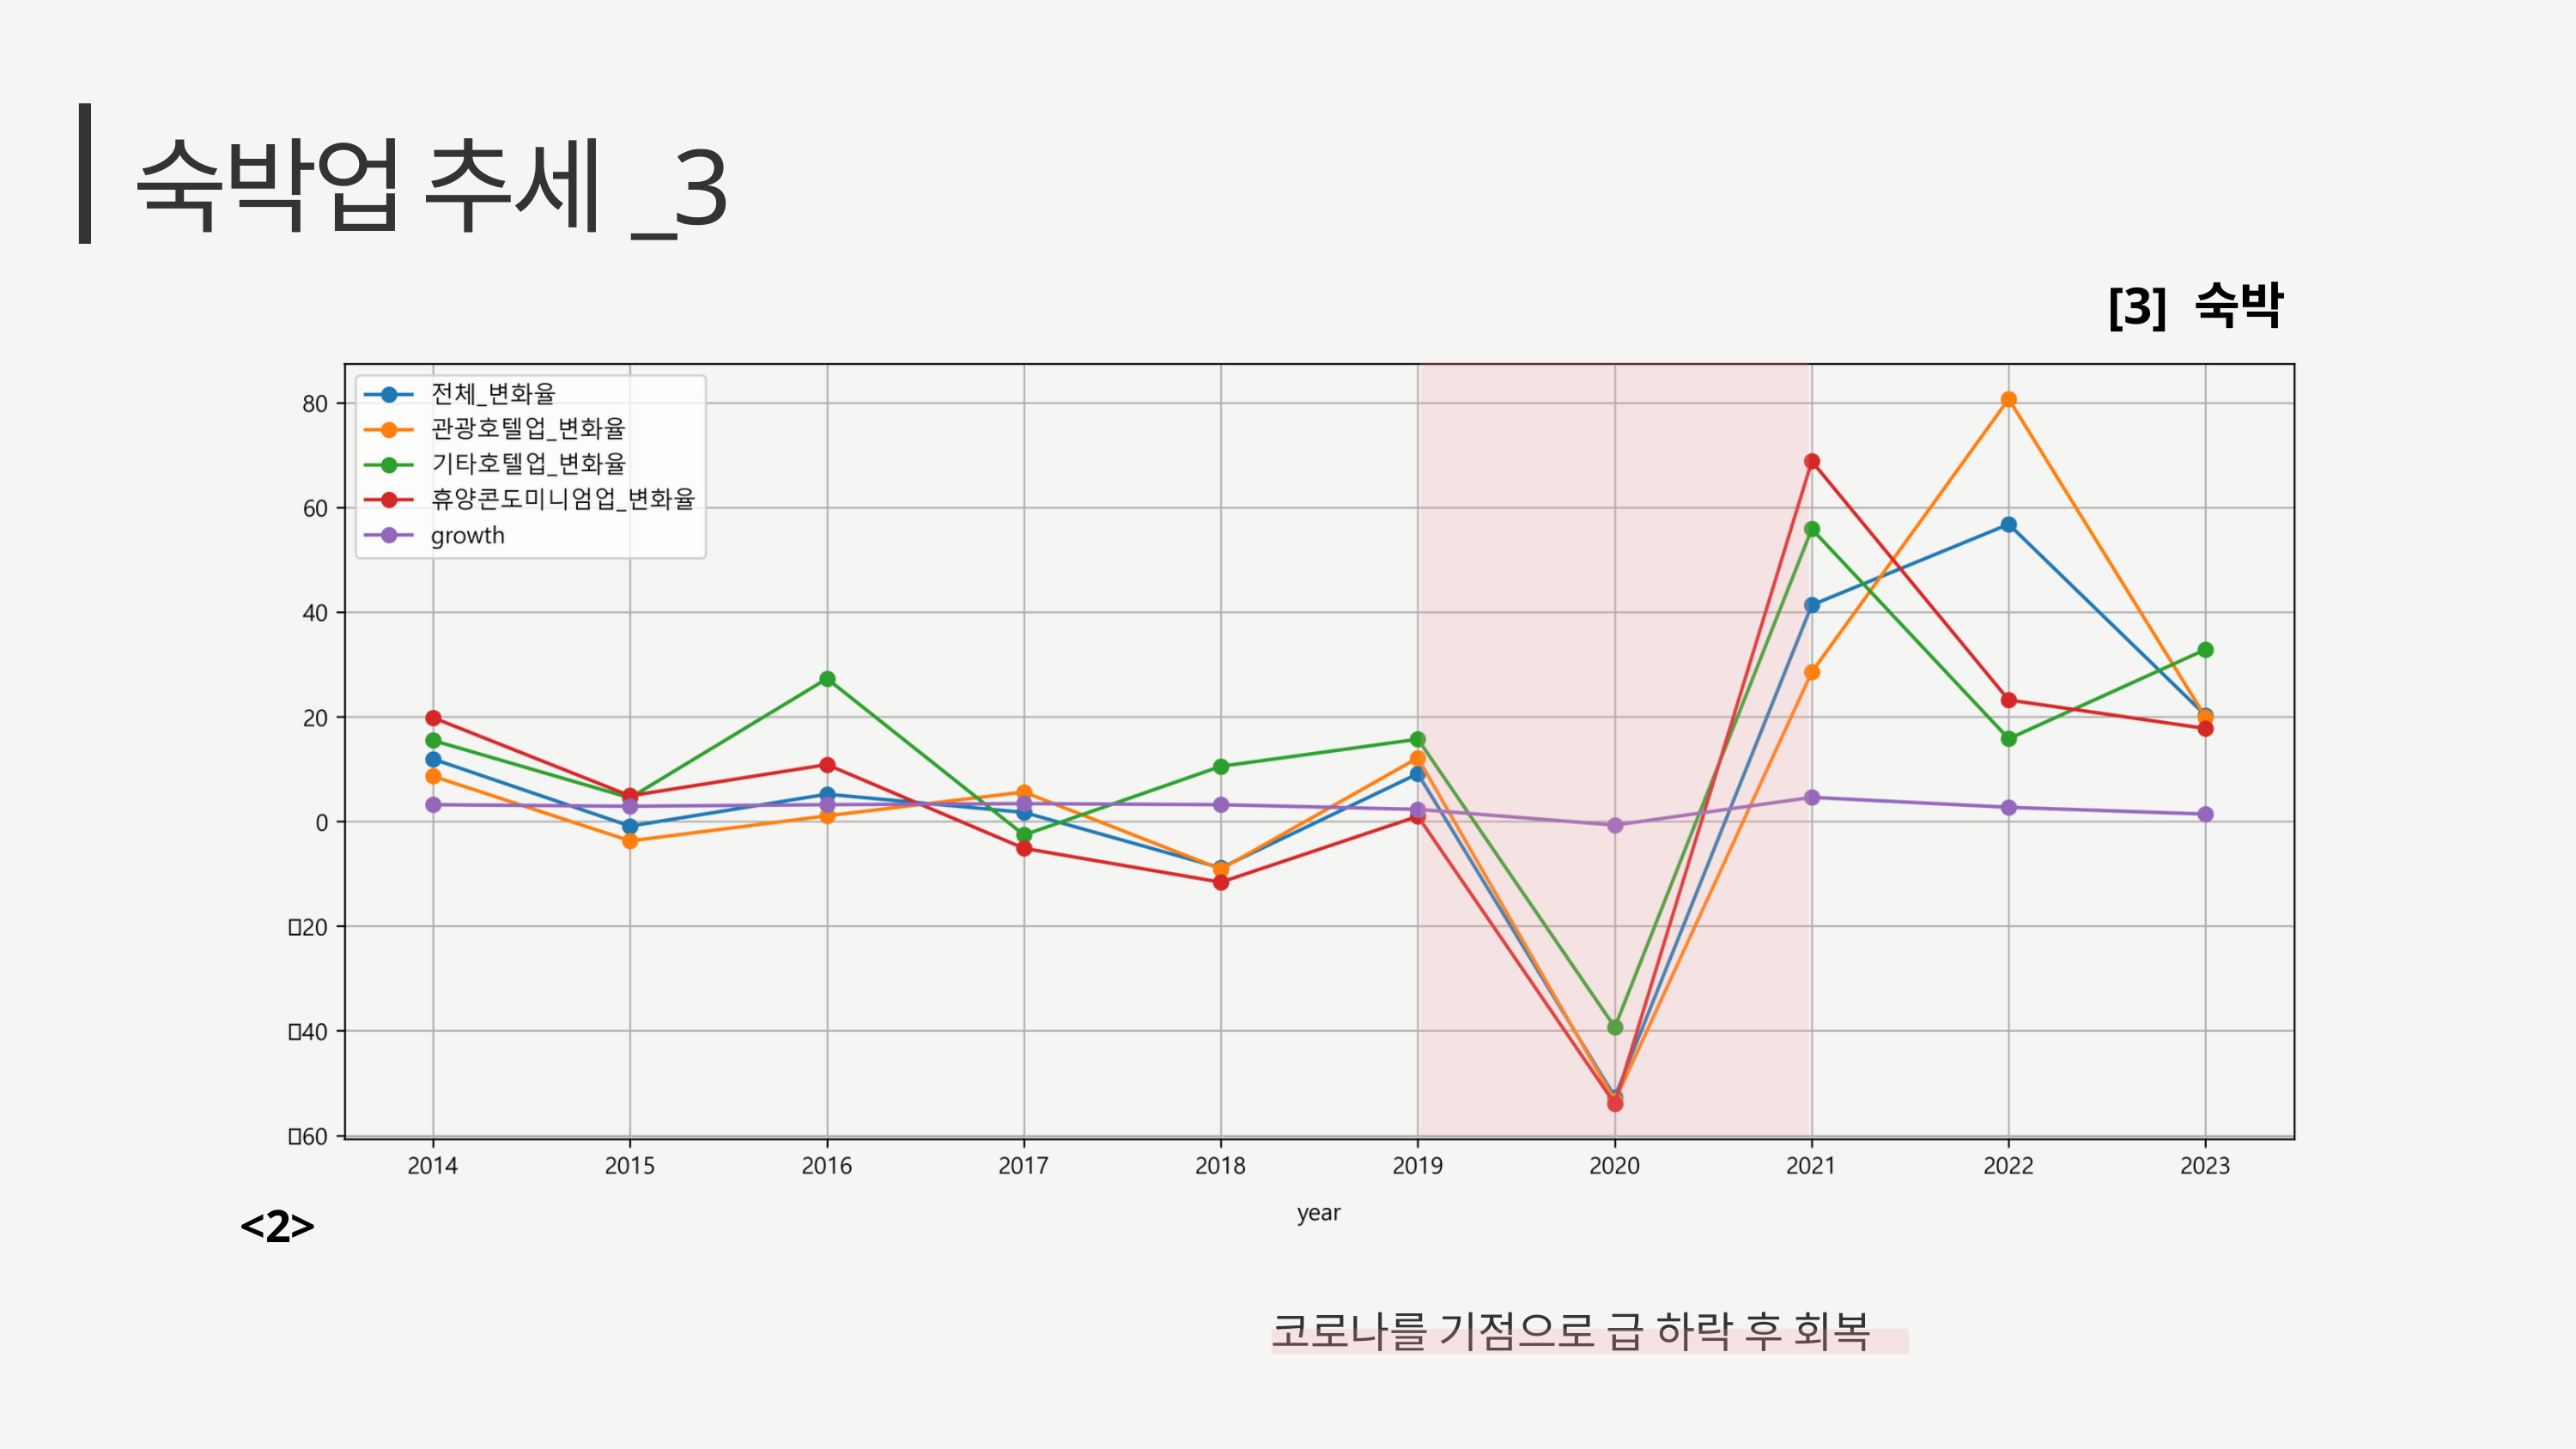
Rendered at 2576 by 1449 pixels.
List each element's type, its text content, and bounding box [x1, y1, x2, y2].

text_box <2> [240, 1188, 317, 1252]
text_box 숙박업 추세_3 [132, 120, 1710, 246]
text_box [1271, 1328, 1910, 1355]
text_box 코로나를 기점으로 급 하락 후 회복 [1271, 1296, 1941, 1357]
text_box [1420, 362, 1809, 1137]
text_box [30, 243, 2546, 1250]
text_box [3] 숙박 [1614, 273, 2287, 334]
